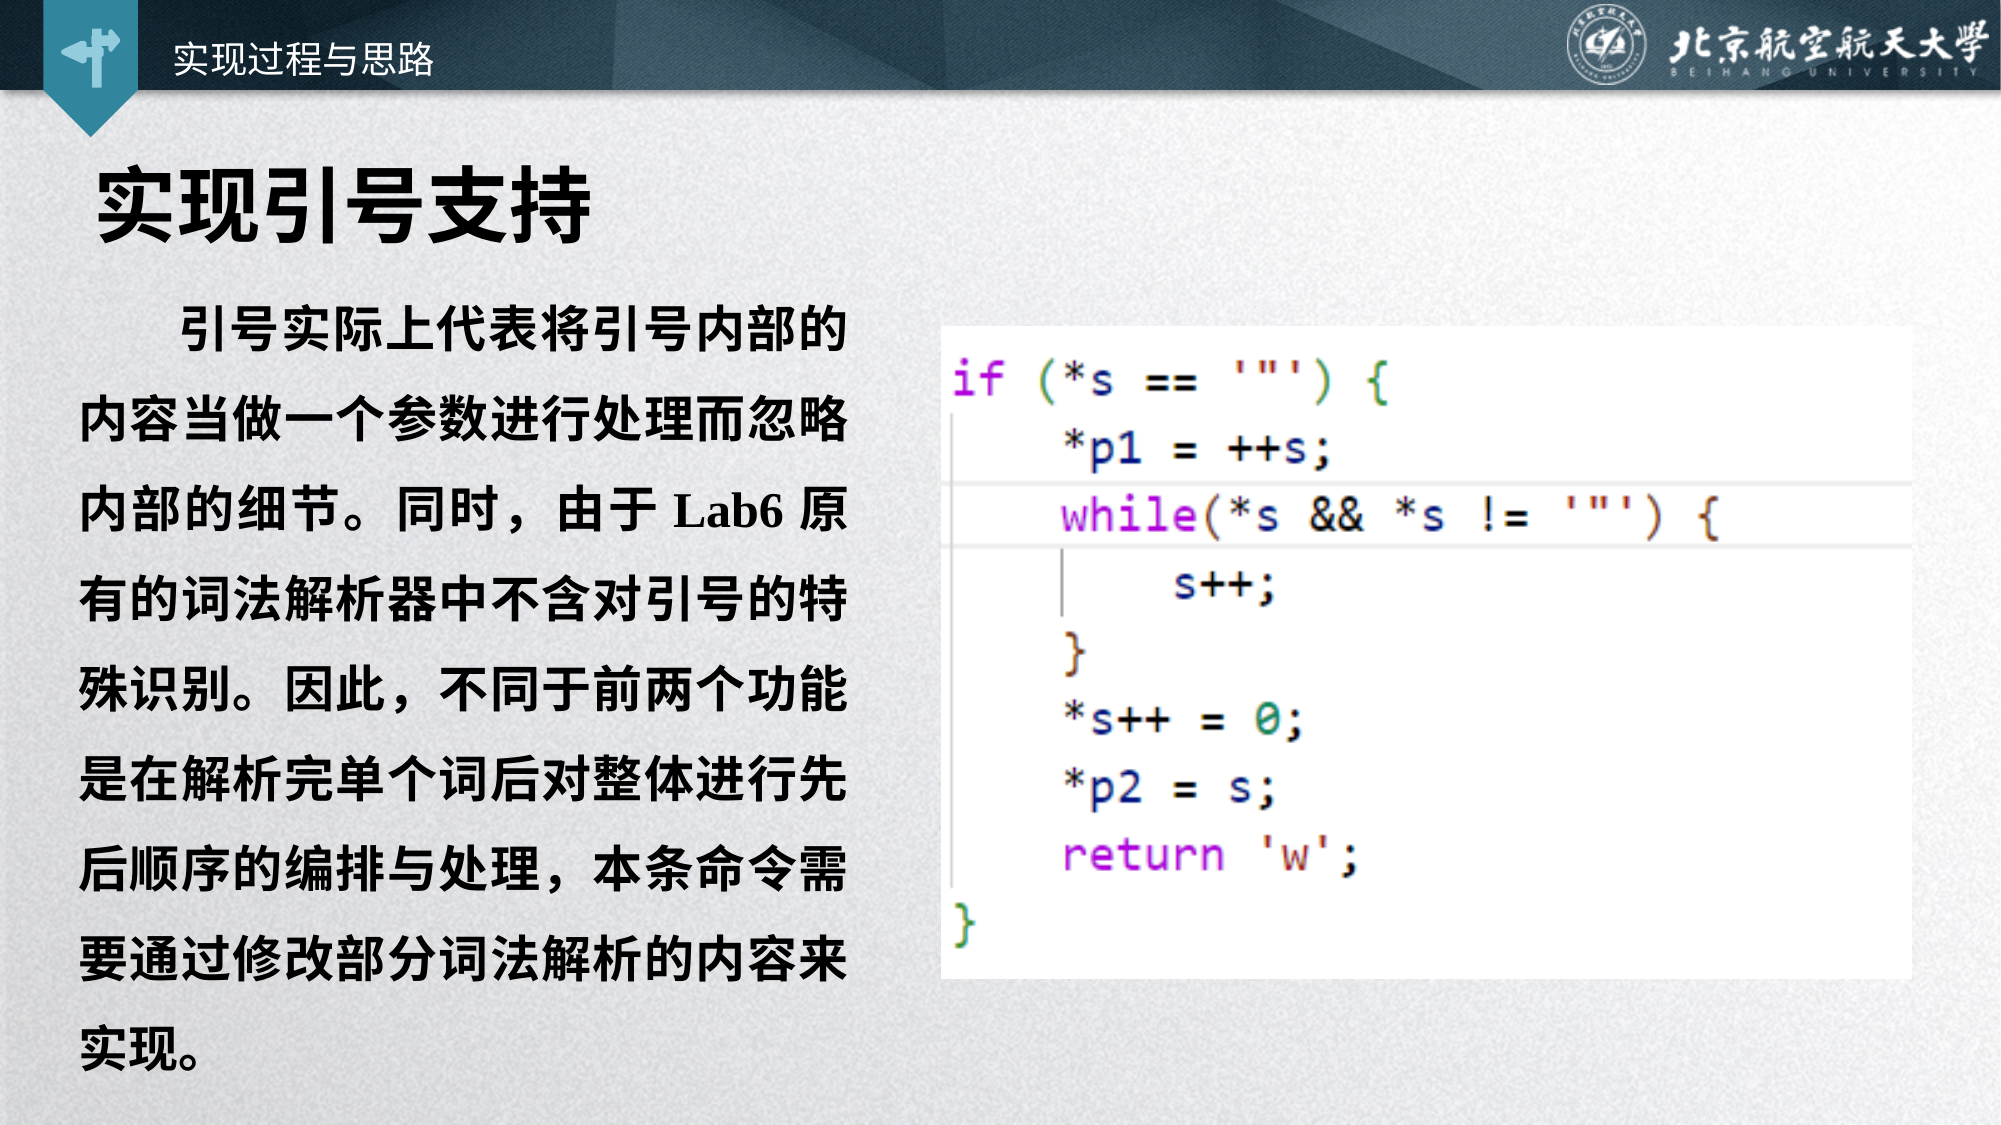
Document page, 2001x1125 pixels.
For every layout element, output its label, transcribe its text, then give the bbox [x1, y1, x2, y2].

text_box [0, 0, 41, 92]
picture [0, 92, 2001, 1125]
text_box 实现过程与思路 [161, 30, 469, 88]
text_box 引号实际上代表将引号内部的内容当做一个参数进行处理而忽略内部的细节。同时，由于Lab6原有的词法解析器中不含对引号的特殊识别。因此，不同于前两个功能是在解析完单个词后对整体进行先后顺序的编排与处理，本条命令需要通过修改部分词法解析的内容来实现。 [67, 261, 861, 1083]
picture [1566, 4, 1989, 85]
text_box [43, 0, 139, 138]
text_box [140, 0, 2001, 92]
text_box 实现引号支持 [78, 125, 1614, 261]
